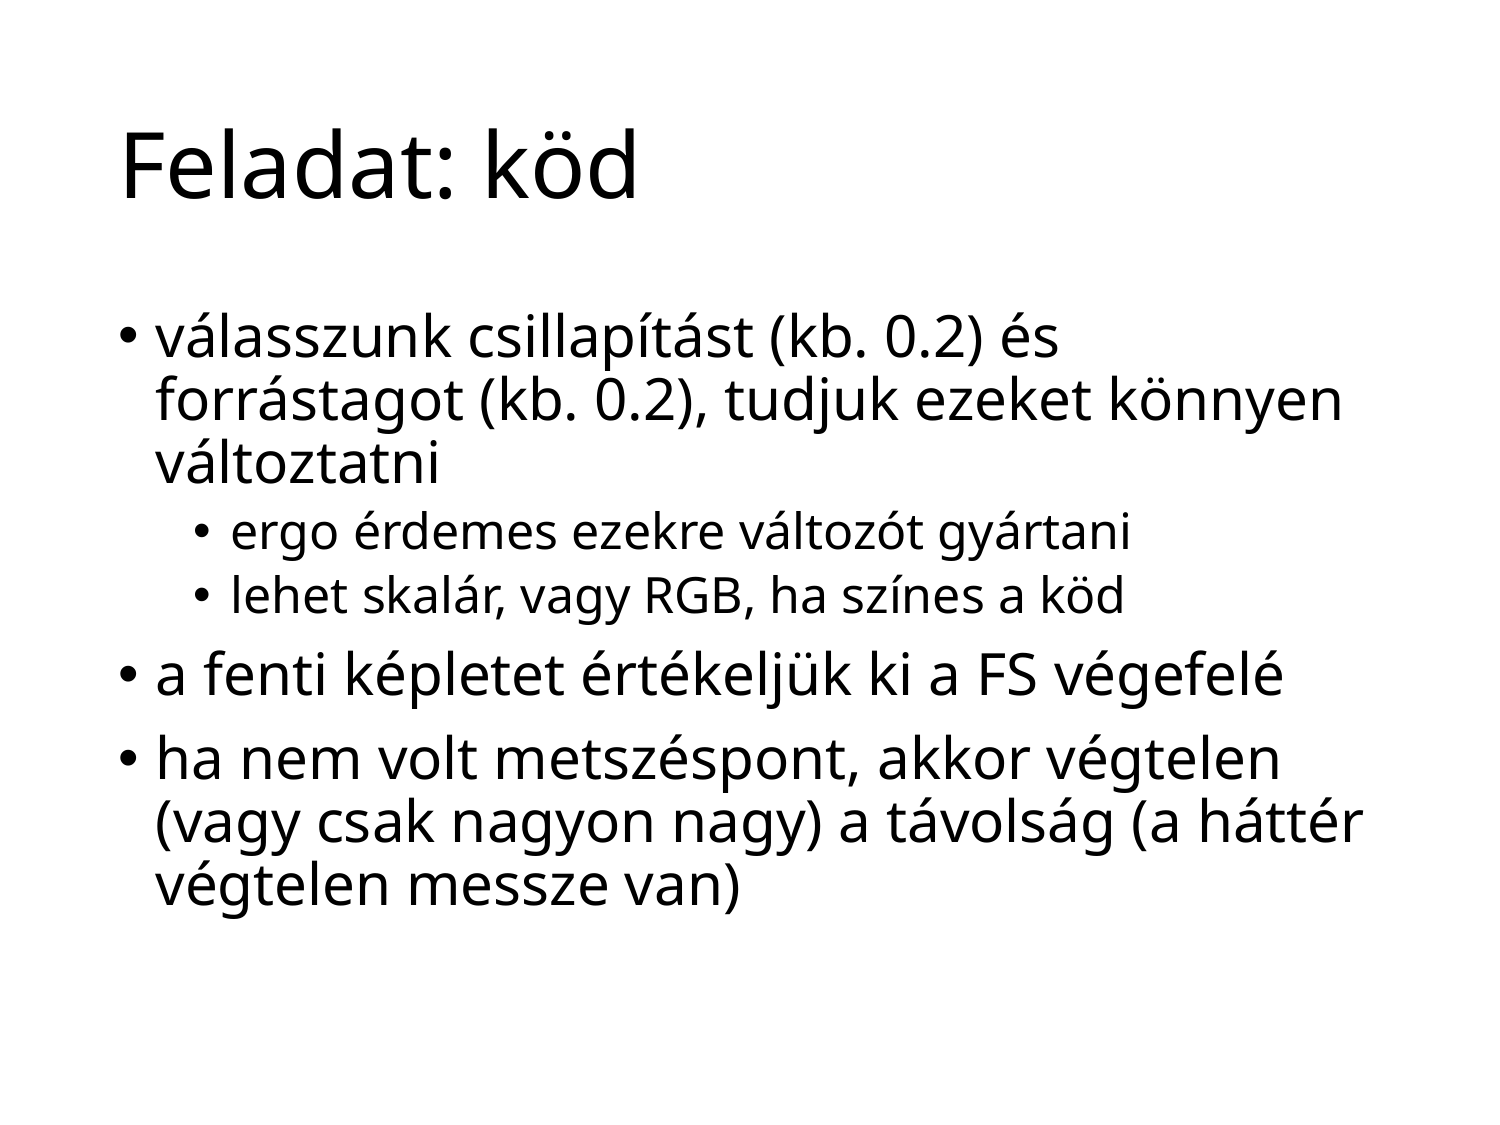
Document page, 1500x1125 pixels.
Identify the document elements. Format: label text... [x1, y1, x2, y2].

list válasszunk csillapítást (kb. 0.2) és forrástagot (kb. 0.2), tudjuk ezeket könnyen változtatni ergo érdemes ezekre változót gyártani lehet skalár, vagy RGB, ha színes a köd a fenti képletet értékeljük ki a FS végefelé ha nem volt metszéspont, akkor végtelen (vagy csak nagyon nagy) a távolság (a háttér végtelen messze van) [103, 299, 1397, 1114]
title Feladat: köd [103, 59, 1397, 278]
